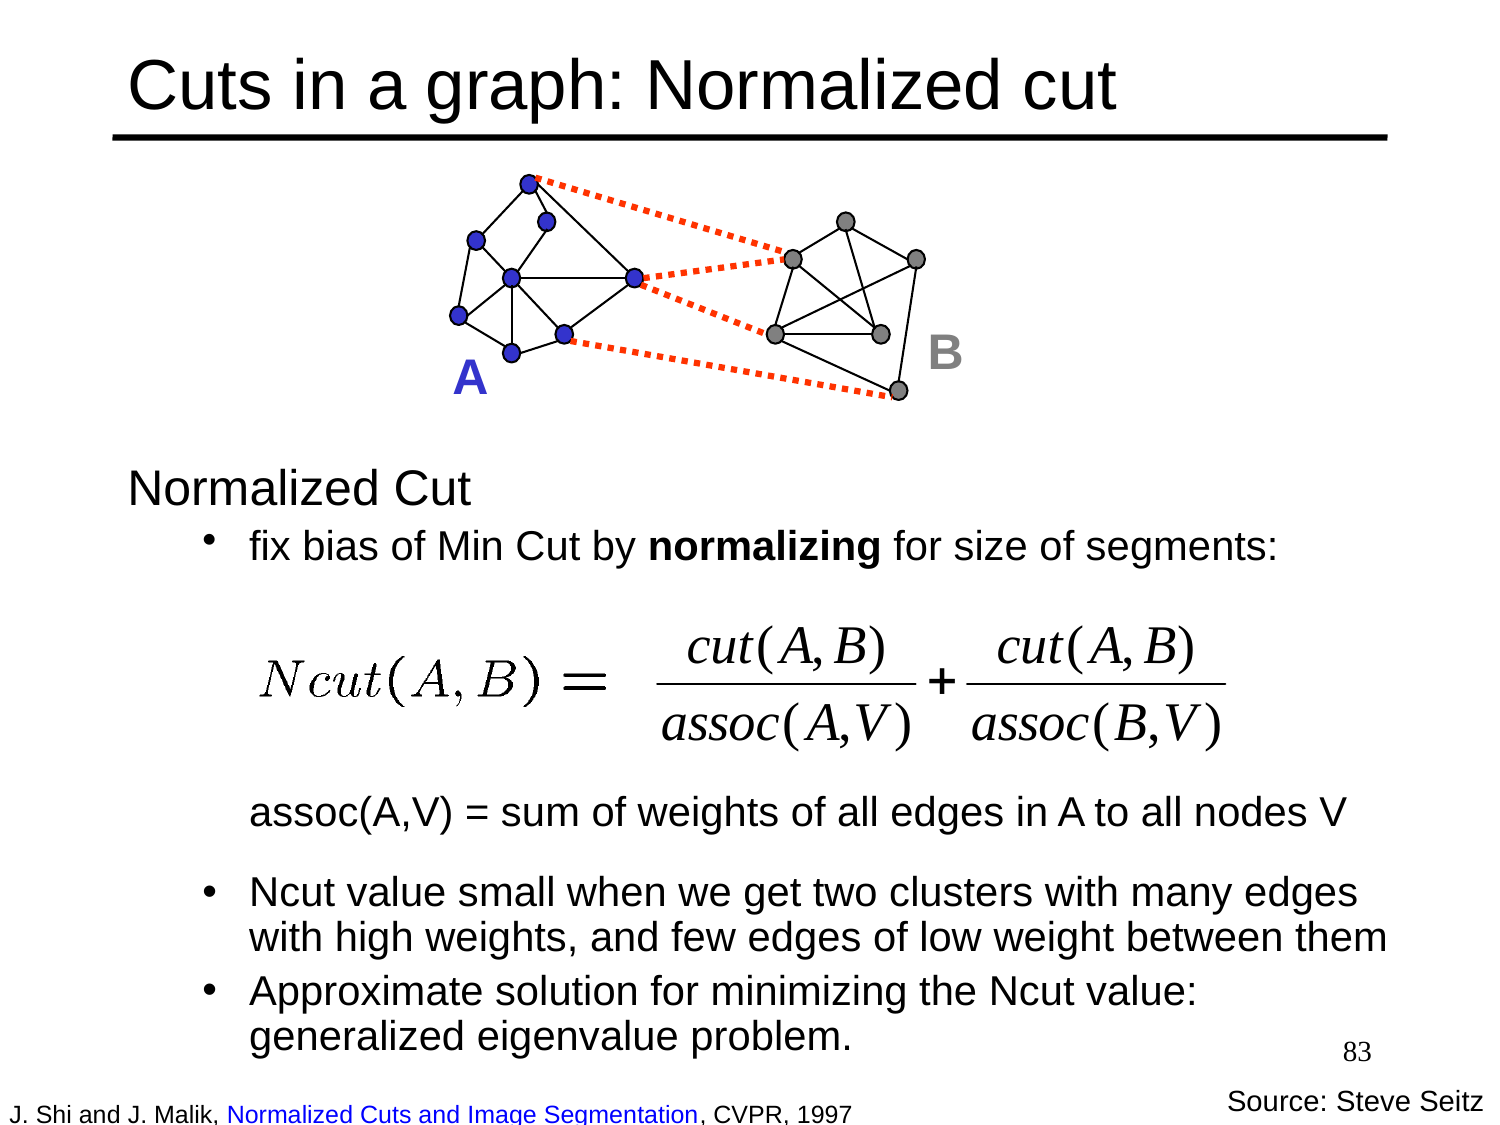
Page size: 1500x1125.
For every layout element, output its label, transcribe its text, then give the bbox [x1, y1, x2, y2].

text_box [643, 261, 785, 279]
text_box [789, 256, 802, 264]
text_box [517, 284, 559, 329]
text_box [895, 390, 908, 400]
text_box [570, 340, 893, 398]
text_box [640, 284, 767, 335]
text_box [464, 321, 506, 347]
text_box [836, 212, 855, 229]
text_box [628, 268, 639, 288]
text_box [535, 177, 788, 254]
slide_number 83 [1074, 1024, 1388, 1101]
text_box [770, 332, 780, 339]
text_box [520, 340, 559, 354]
text_box [504, 348, 518, 363]
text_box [798, 228, 840, 254]
text_box [555, 328, 573, 344]
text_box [482, 246, 506, 272]
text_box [570, 284, 629, 329]
text_box J. Shi and J. Malik, Normalized Cuts and Image Segmentation, CVPR, 1997 [0, 1090, 1220, 1125]
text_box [458, 246, 471, 307]
text_box Normalized Cut fix bias of Min Cut by normalizing for size of segments: assoc(A,V) = sum of weights of all edges in A to all nodes V Ncut value small when we get two clusters with many edges with high weights, and few edges of low weight between them Approximate solution for minimizing the Ncut value: generalized eigenvalue problem. [112, 454, 1418, 655]
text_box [482, 190, 524, 235]
title Cuts in a graph: Normalized cut [112, 12, 1388, 151]
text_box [467, 284, 506, 316]
text_box [503, 268, 517, 288]
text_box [517, 236, 532, 272]
text_box [912, 249, 925, 269]
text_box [537, 261, 629, 272]
text_box A [437, 337, 504, 413]
text_box B [918, 312, 979, 388]
text_box [450, 308, 463, 325]
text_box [851, 228, 908, 260]
text_box Source: Steve Seitz [1220, 1074, 1500, 1125]
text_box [647, 611, 1236, 762]
picture [258, 617, 617, 732]
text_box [898, 268, 917, 382]
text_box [781, 265, 911, 329]
text_box [467, 231, 485, 250]
text_box [520, 174, 535, 194]
